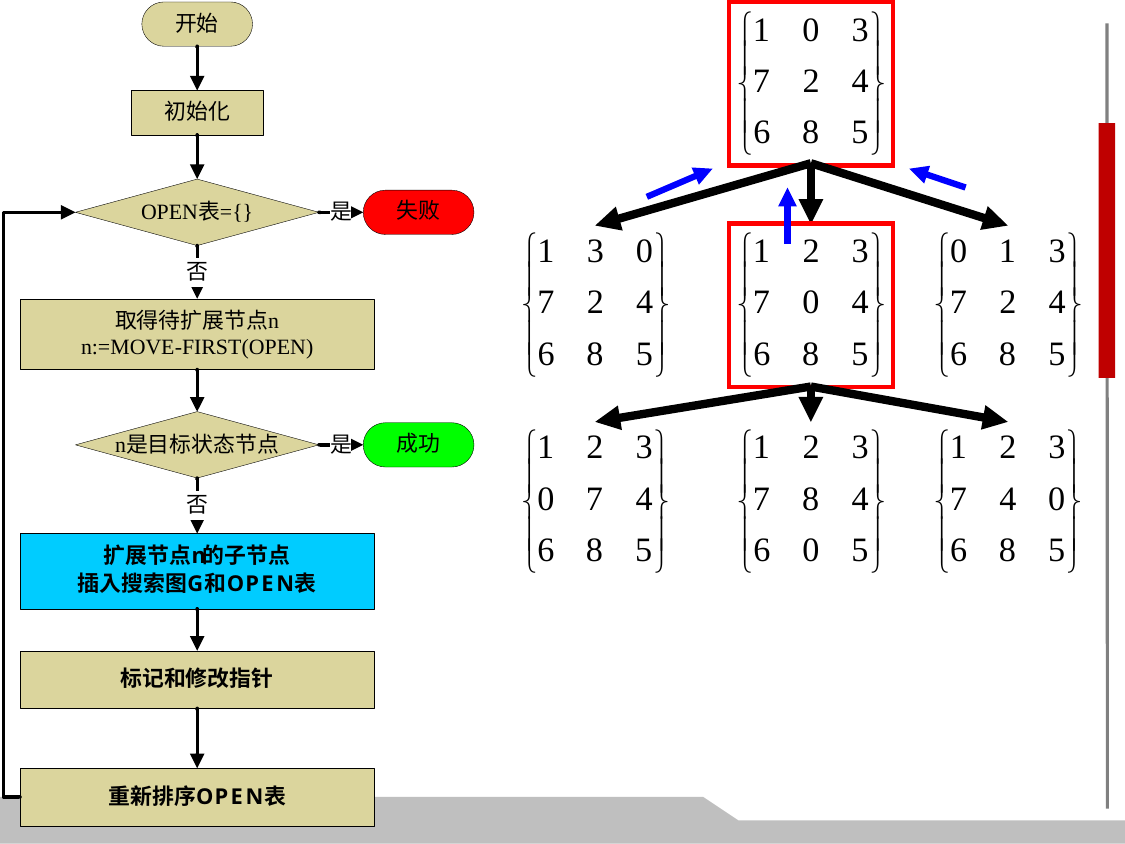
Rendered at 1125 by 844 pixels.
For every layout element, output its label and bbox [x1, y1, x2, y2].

text_box [927, 225, 1088, 386]
text_box [810, 163, 1008, 226]
text_box [646, 168, 713, 198]
text_box [595, 163, 807, 226]
text_box [810, 386, 1008, 423]
text_box [731, 3, 891, 161]
text_box [595, 386, 807, 423]
text_box [731, 430, 891, 582]
text_box [909, 168, 966, 188]
text_box [0, 0, 477, 828]
text_box [515, 421, 676, 582]
text_box [731, 225, 891, 384]
text_box [515, 225, 676, 386]
text_box [927, 421, 1088, 582]
